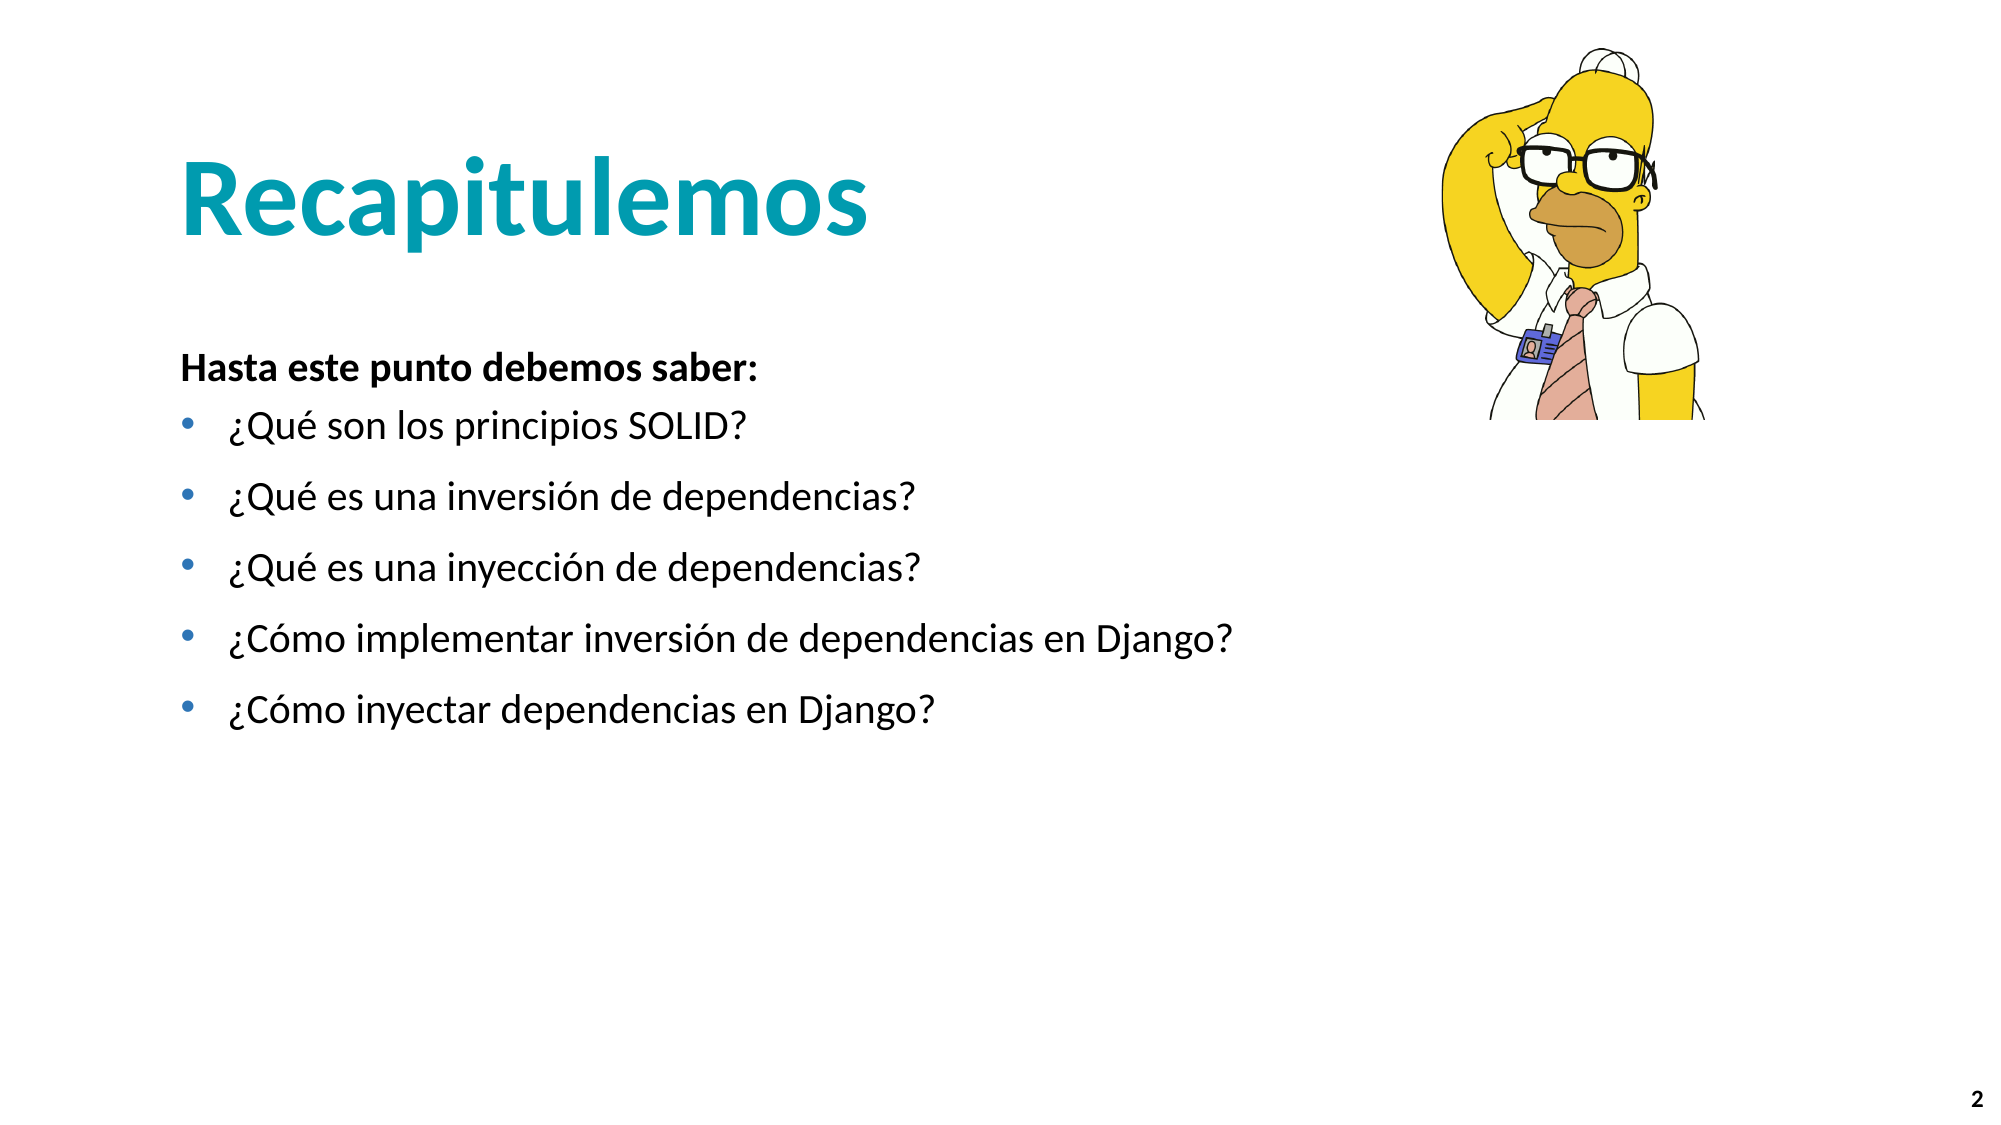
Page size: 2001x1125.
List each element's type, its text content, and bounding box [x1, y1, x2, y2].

slide_number 2 [1921, 1072, 2000, 1124]
text_box Hasta este punto debemos saber: ¿Qué son los principios SOLID? ¿Qué es una inversión de dependencias? ¿Qué es una inyección de dependencias? ¿Cómo implementar inversión de dependencias en Django? ¿Cómo inyectar dependencias en Django? [165, 332, 1922, 1049]
picture [1294, 48, 1852, 421]
title Recapitulemos [165, 107, 1294, 275]
